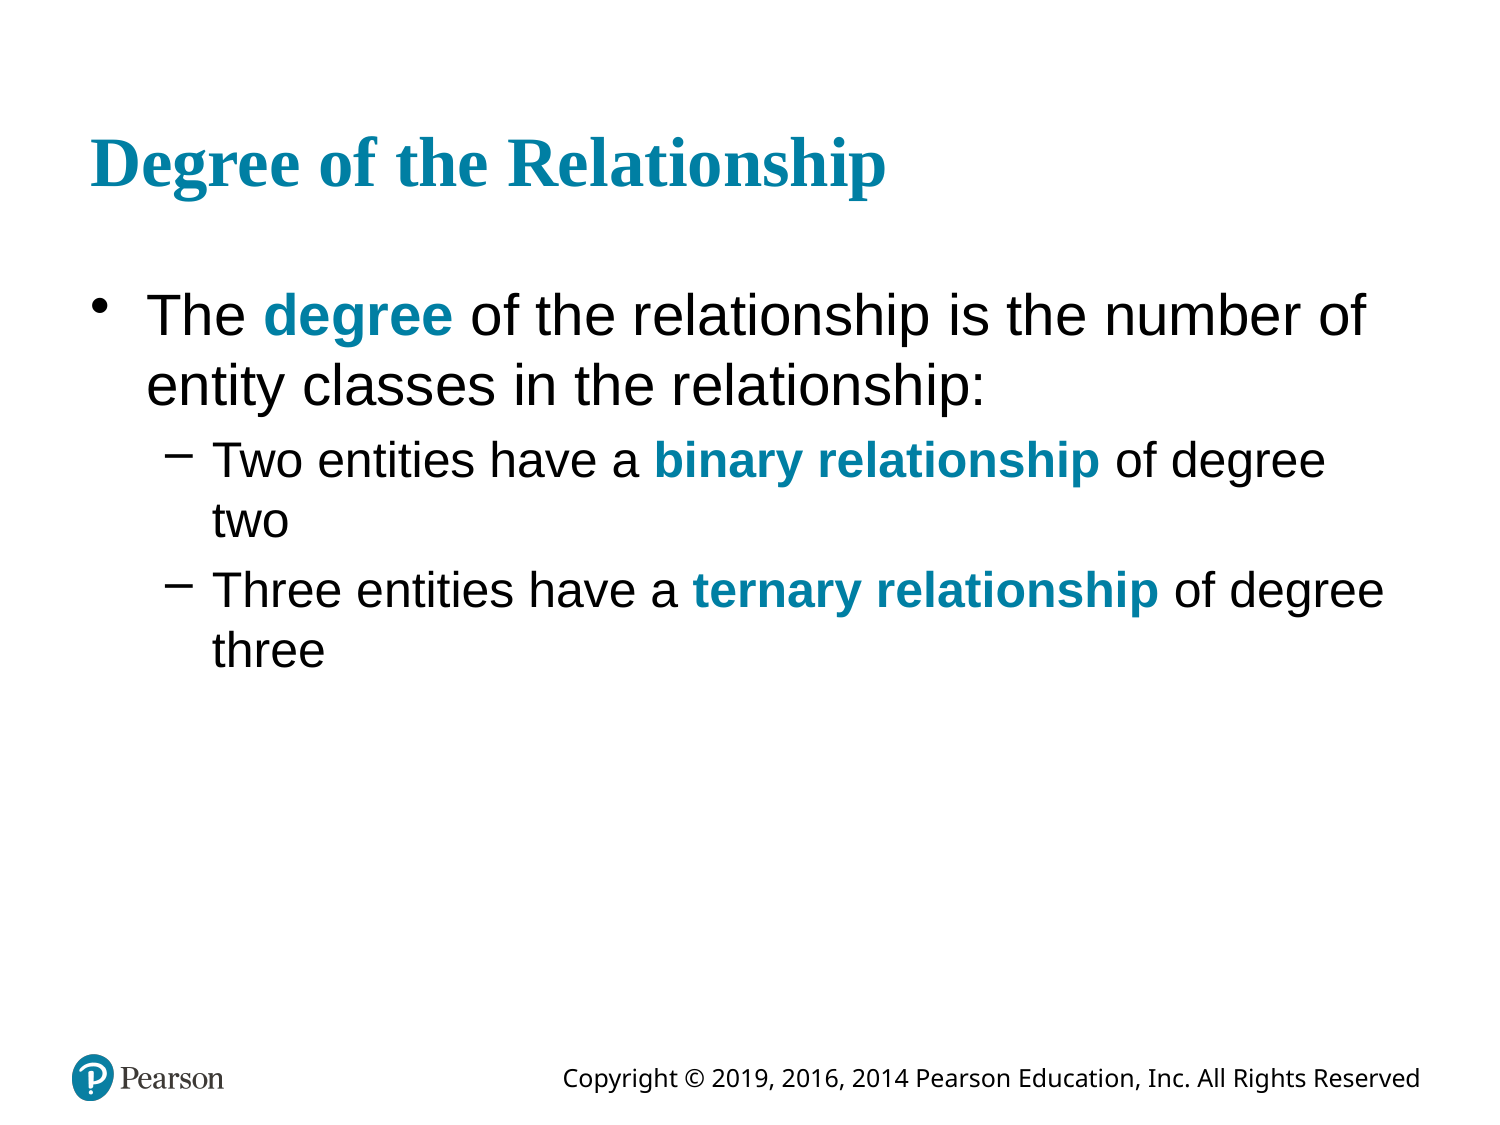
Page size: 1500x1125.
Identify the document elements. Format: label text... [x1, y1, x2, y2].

picture [98, 1054, 224, 1101]
picture [72, 1087, 83, 1101]
list The degree of the relationship is the number of entity classes in the relationship: Two entities have a binary relationship of degree two Three entities have a ternary relationship of degree three [75, 262, 1425, 1005]
picture [80, 1063, 106, 1088]
picture [72, 1054, 88, 1070]
title Degree of the Relationship [75, 35, 1425, 216]
